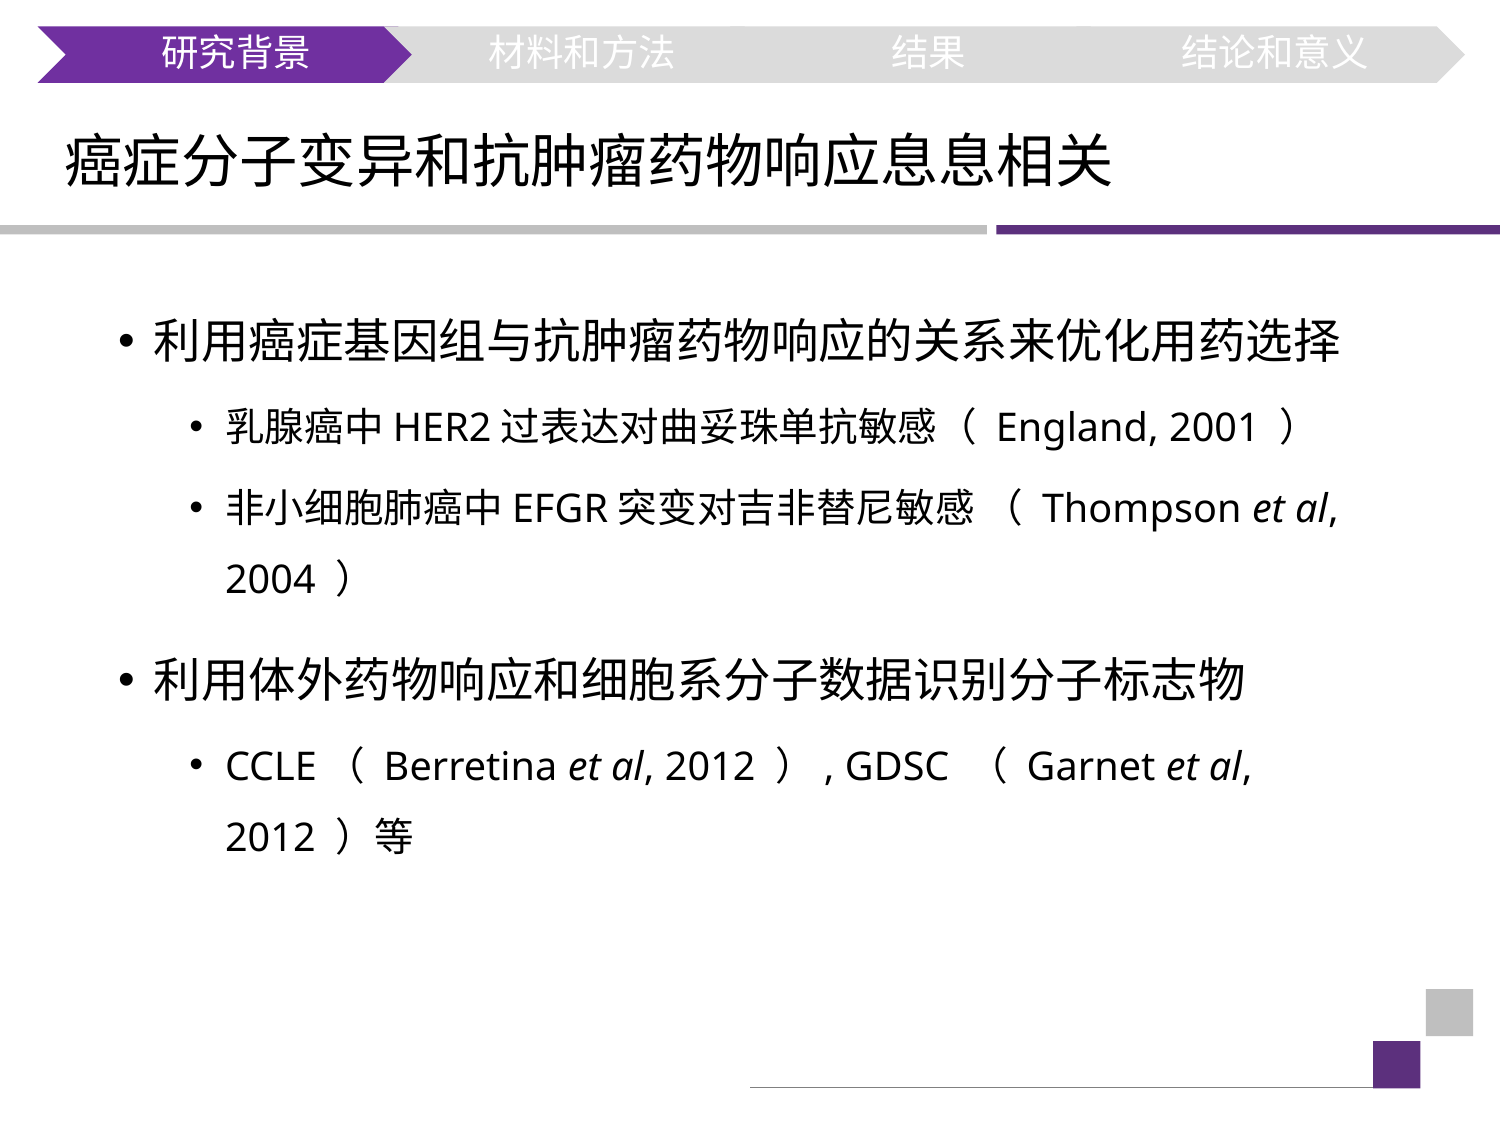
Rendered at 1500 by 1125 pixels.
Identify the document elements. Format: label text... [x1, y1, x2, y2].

text_box [1425, 988, 1474, 1037]
list 利用癌症基因组与抗肿瘤药物响应的关系来优化用药选择 乳腺癌中HER2过表达对曲妥珠单抗敏感（ England, 2001 ） 非小细胞肺癌中EFGR突变对吉非替尼敏感 （ Thompson et al, 2004 ） 利用体外药物响应和细胞系分子数据识别分子标志物 CCLE（ Berretina et al, 2012 ）, GDSC （ Garnet et al, 2012 ）等 [103, 275, 1397, 990]
text_box [1372, 1040, 1421, 1087]
title 癌症分子变异和抗肿瘤药物响应息息相关 [49, 112, 1451, 217]
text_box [0, 225, 1500, 235]
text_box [39, 27, 1465, 82]
